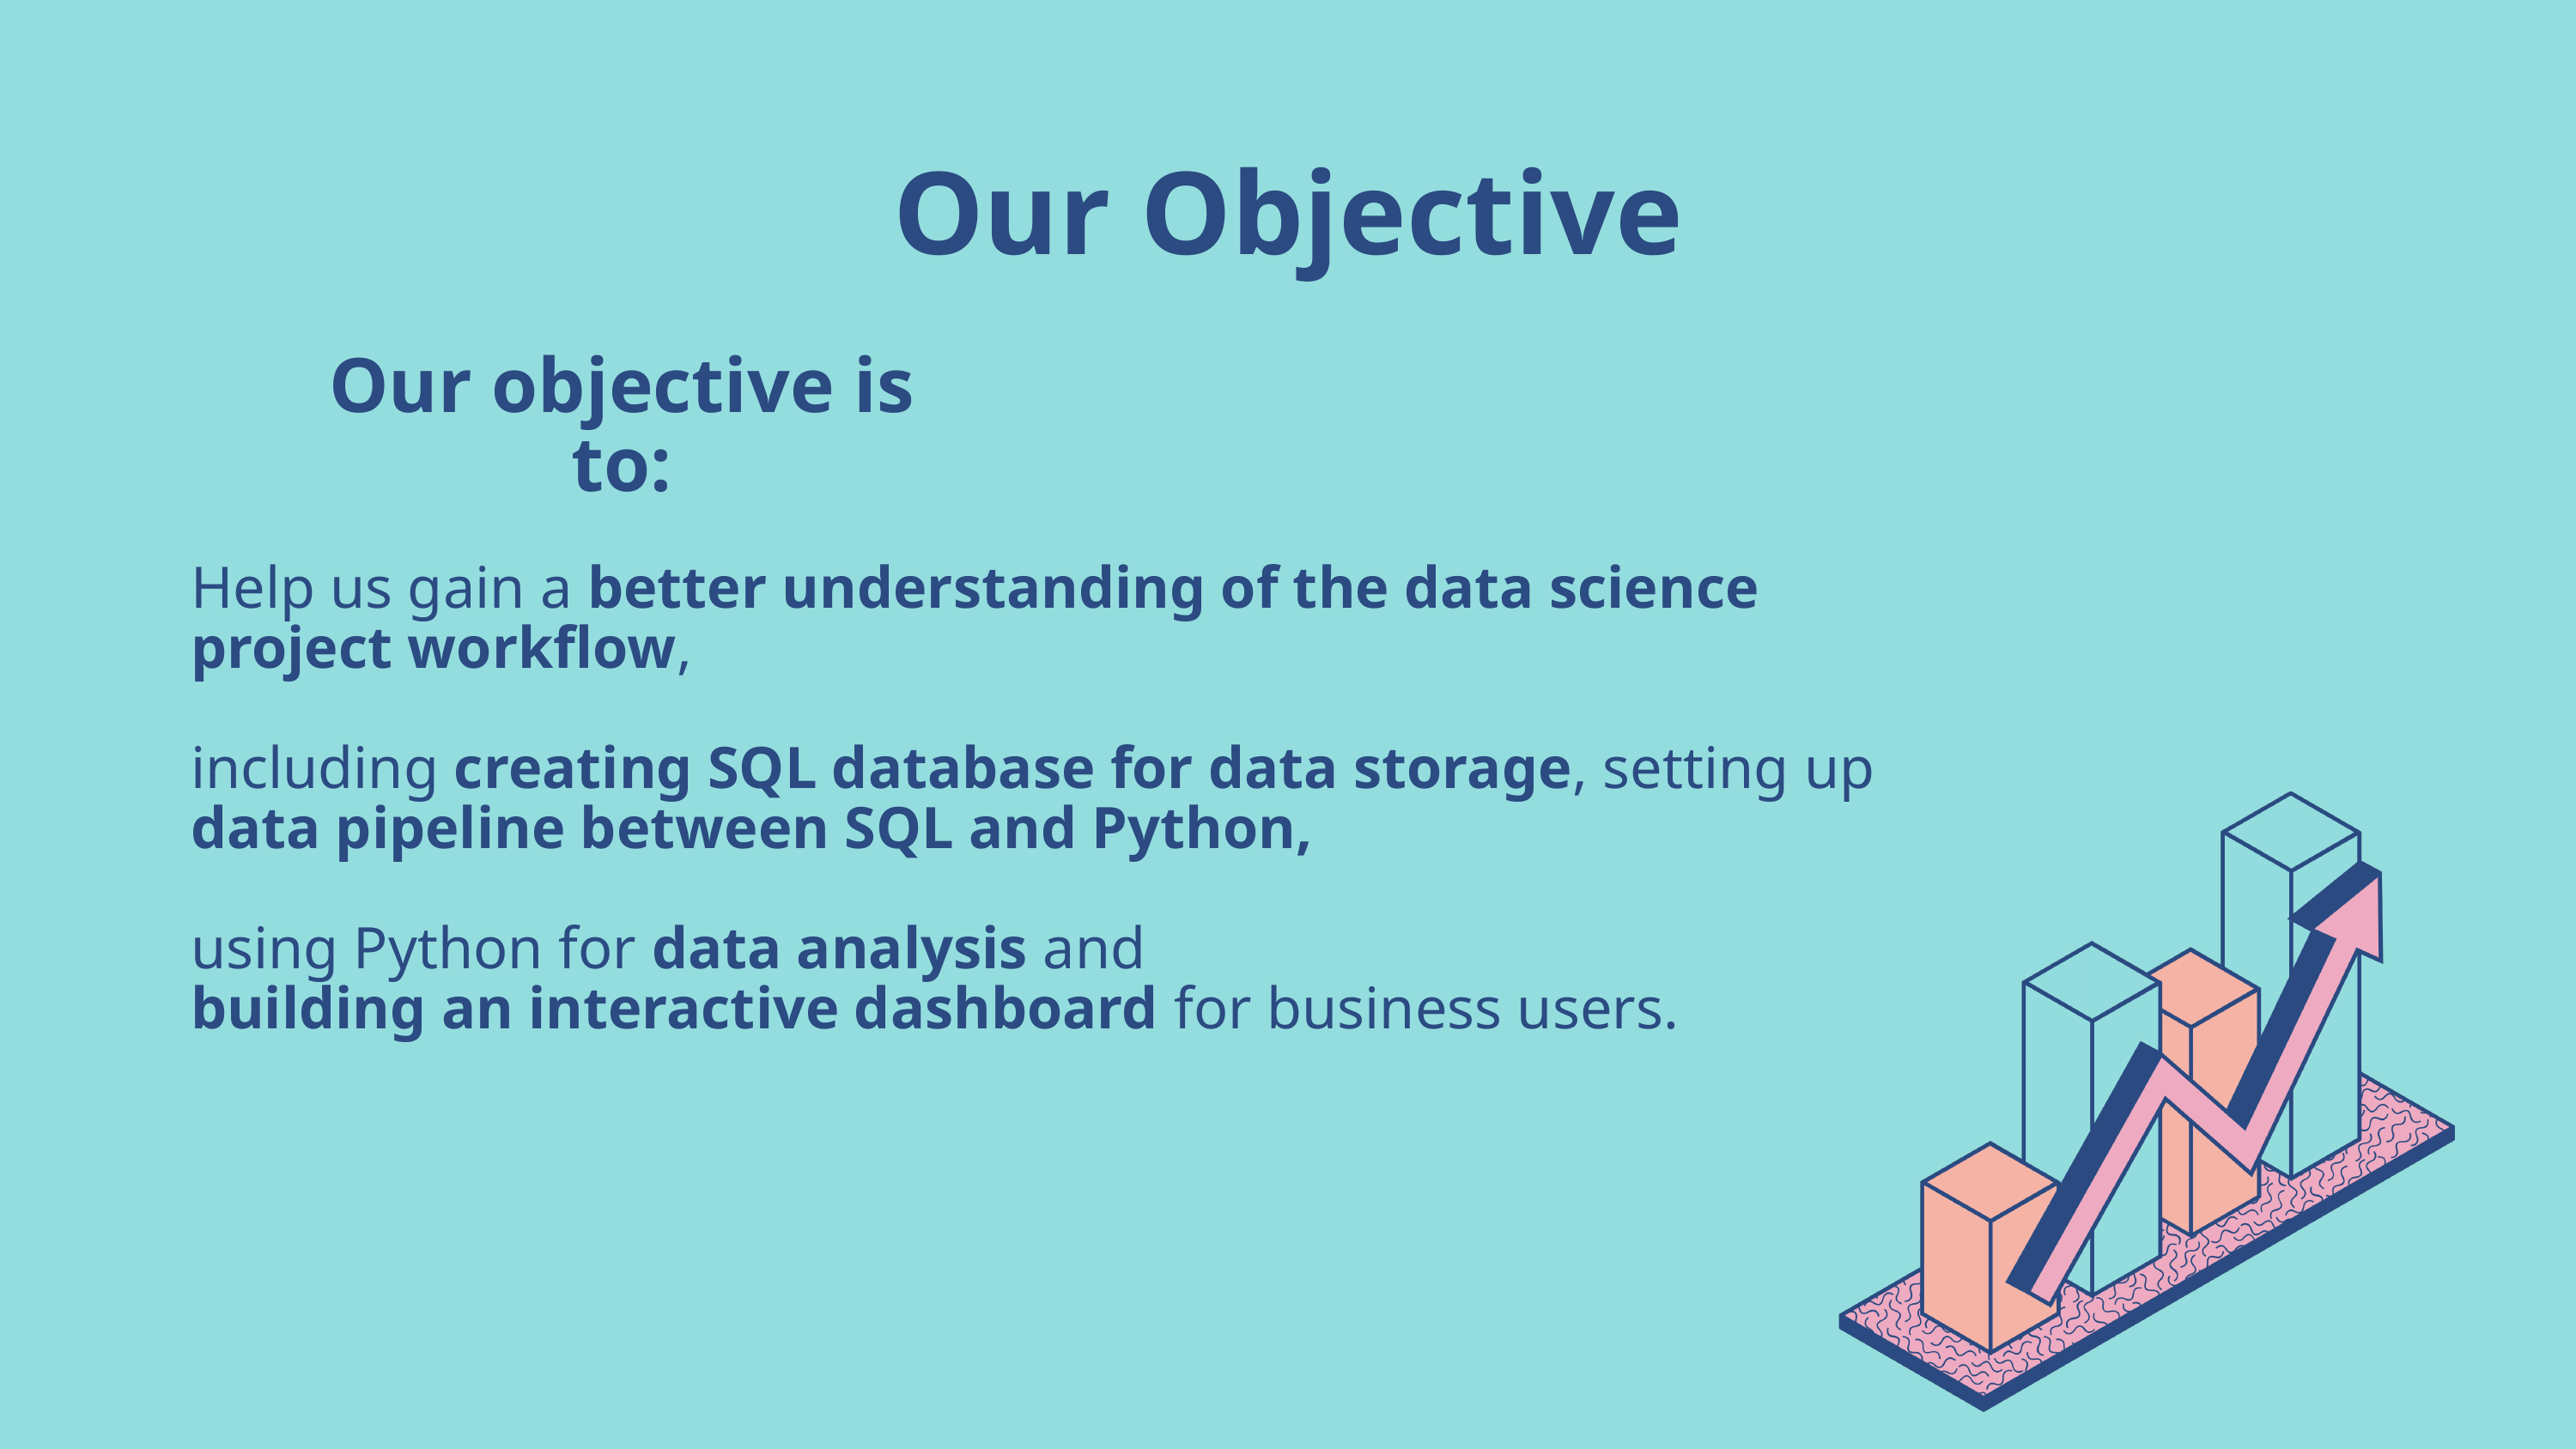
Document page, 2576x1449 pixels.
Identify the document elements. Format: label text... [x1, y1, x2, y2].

text_box [1838, 791, 2455, 1412]
text_box Our objective is to: [298, 348, 945, 506]
text_box Our Objective [151, 156, 2425, 277]
text_box Help us gain a better understanding of the data science project workflow, including creating SQL database for data storage, setting up data pipeline between SQL and Python, using Python for data analysis and building an interactive dashboard for business users. [191, 440, 1949, 1161]
